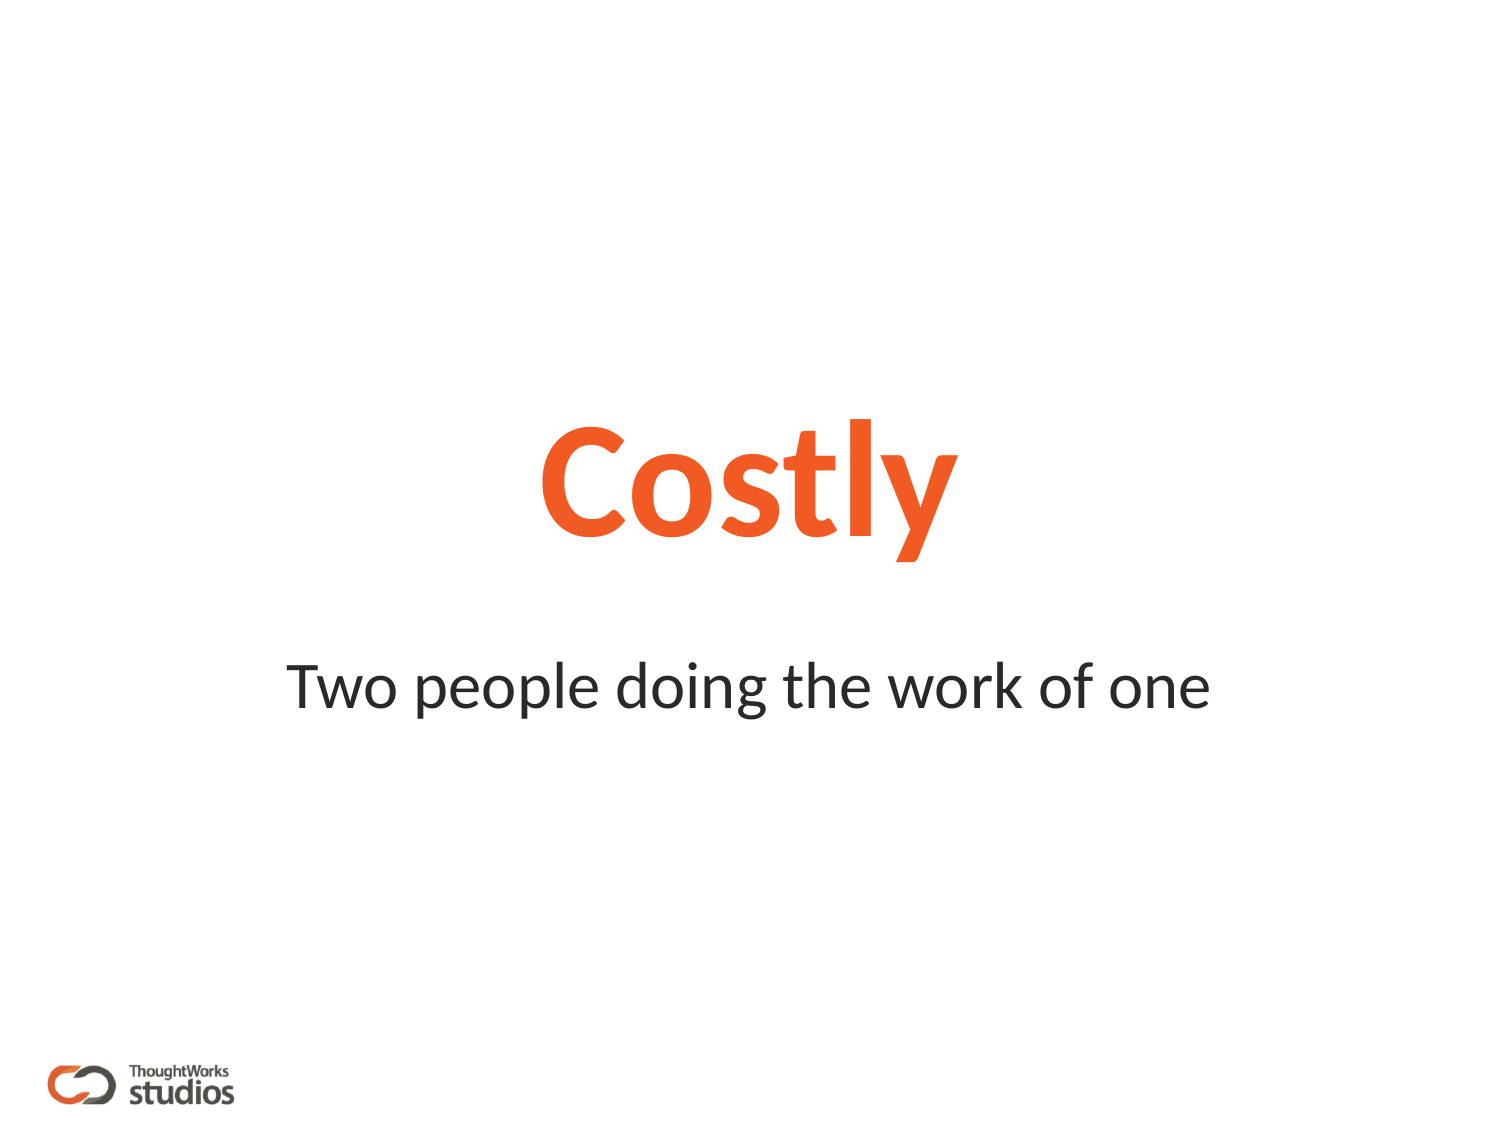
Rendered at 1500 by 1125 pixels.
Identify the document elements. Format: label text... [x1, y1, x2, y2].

picture [46, 1063, 235, 1105]
title Costly [112, 349, 1388, 591]
subtitle Two people doing the work of one [225, 637, 1275, 925]
